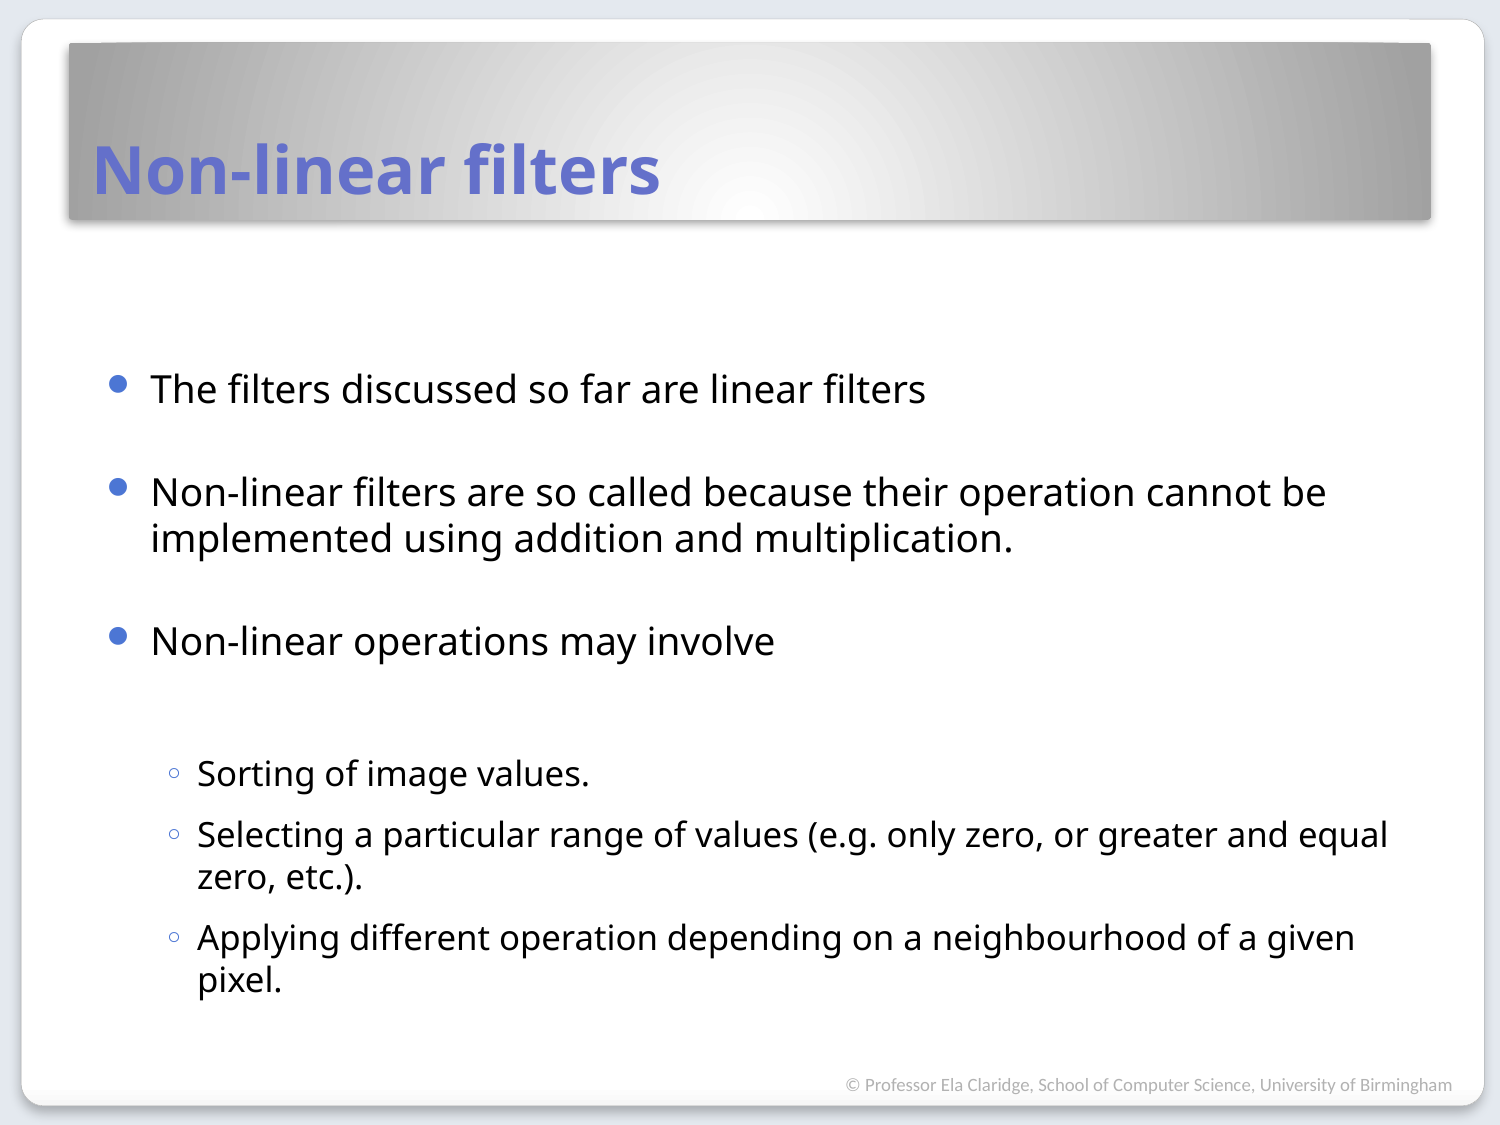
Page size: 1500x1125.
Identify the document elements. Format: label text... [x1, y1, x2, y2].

footer © Professor Ela Claridge, School of Computer Science, University of Birmingham [830, 1065, 1485, 1125]
list The filters discussed so far are linear filters Non-linear filters are so called because their operation cannot be implemented using addition and multiplication. Non-linear operations may involve Sorting of image values. Selecting a particular range of values (e.g. only zero, or greater and equal zero, etc.). Applying different operation depending on a neighbourhood of a given pixel. [76, 349, 1420, 1012]
title Non-linear filters [76, 42, 1420, 216]
